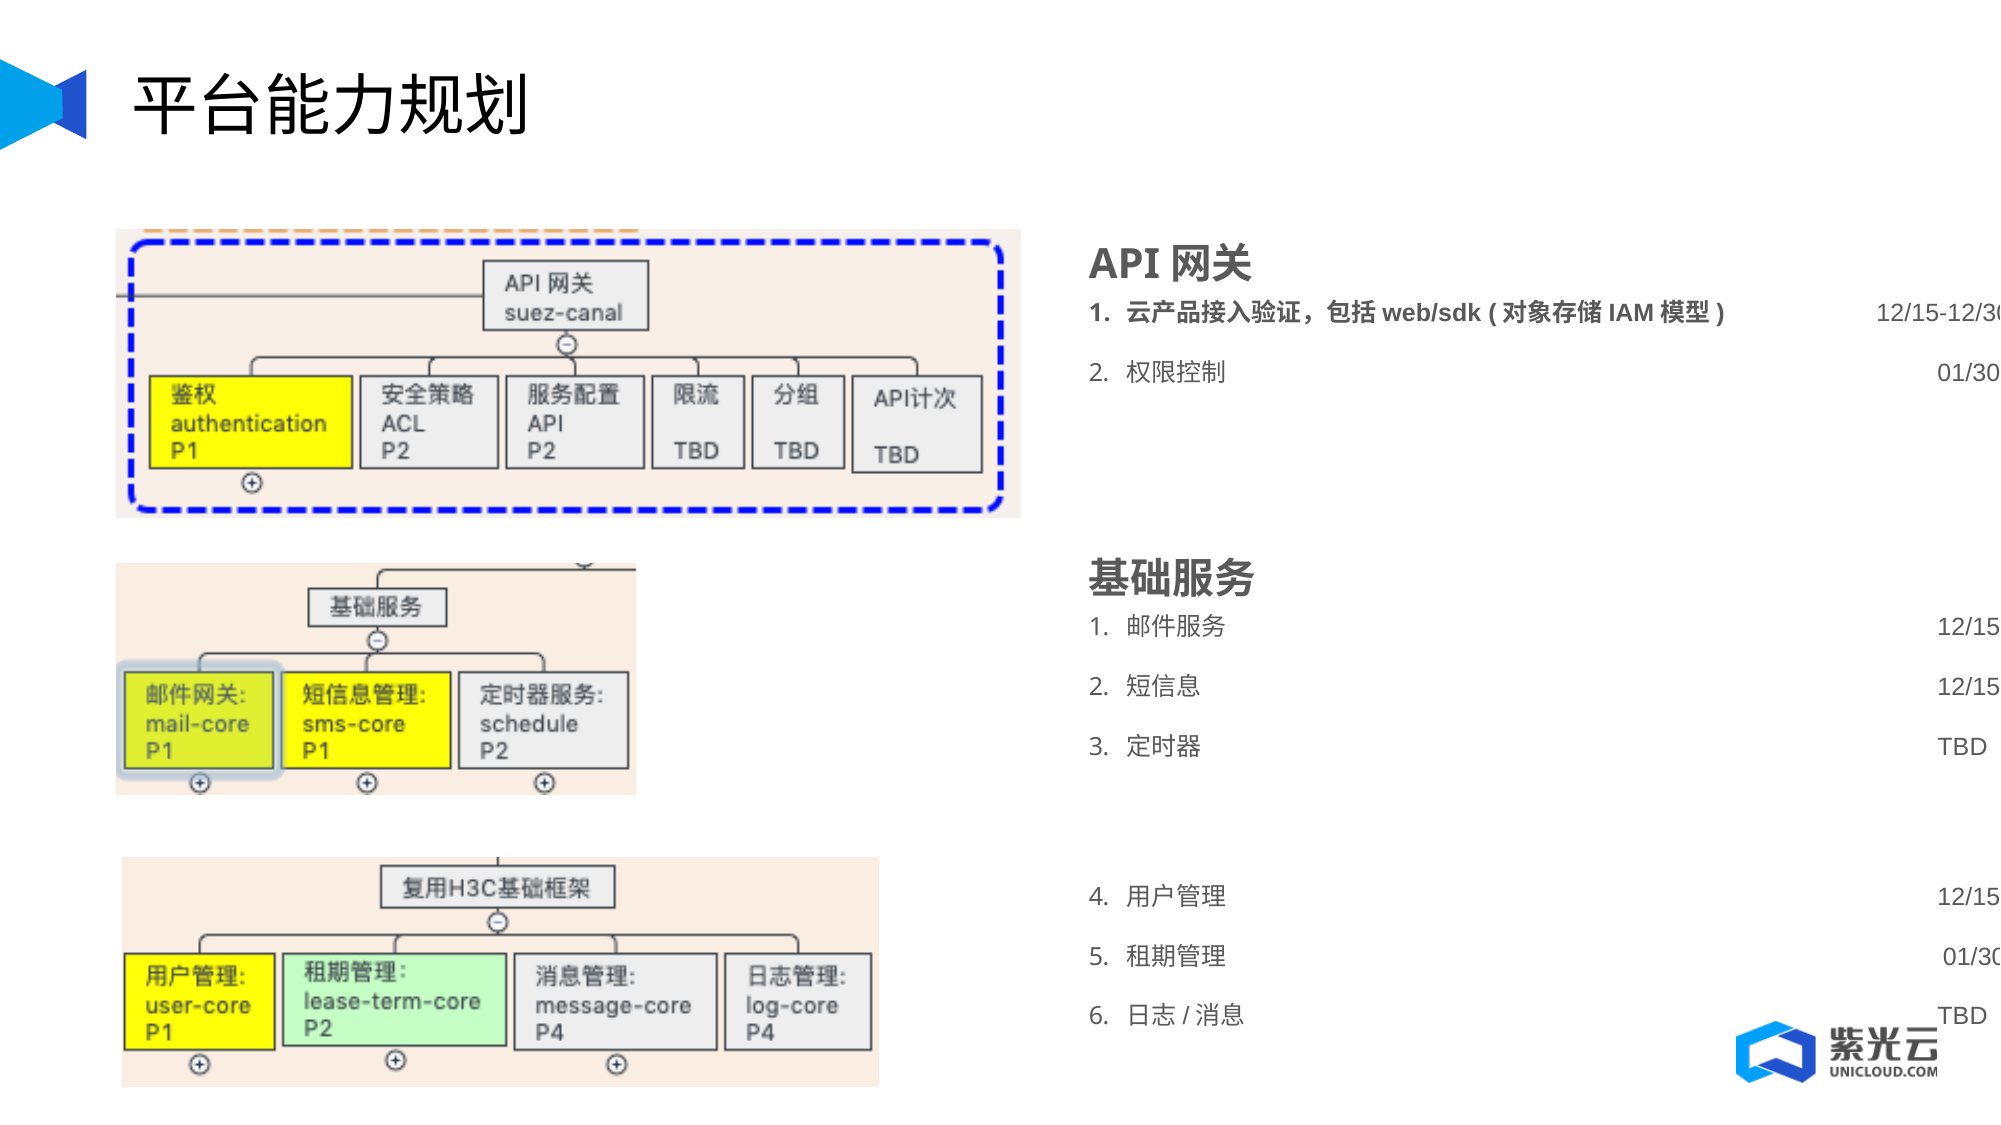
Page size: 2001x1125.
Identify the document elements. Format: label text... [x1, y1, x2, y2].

picture [116, 229, 1021, 518]
picture [116, 562, 636, 795]
picture [122, 857, 879, 1087]
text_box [1074, 543, 2000, 1043]
title 平台能力规划 [116, 45, 1075, 171]
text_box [1074, 229, 2000, 396]
picture [1736, 1043, 1938, 1083]
